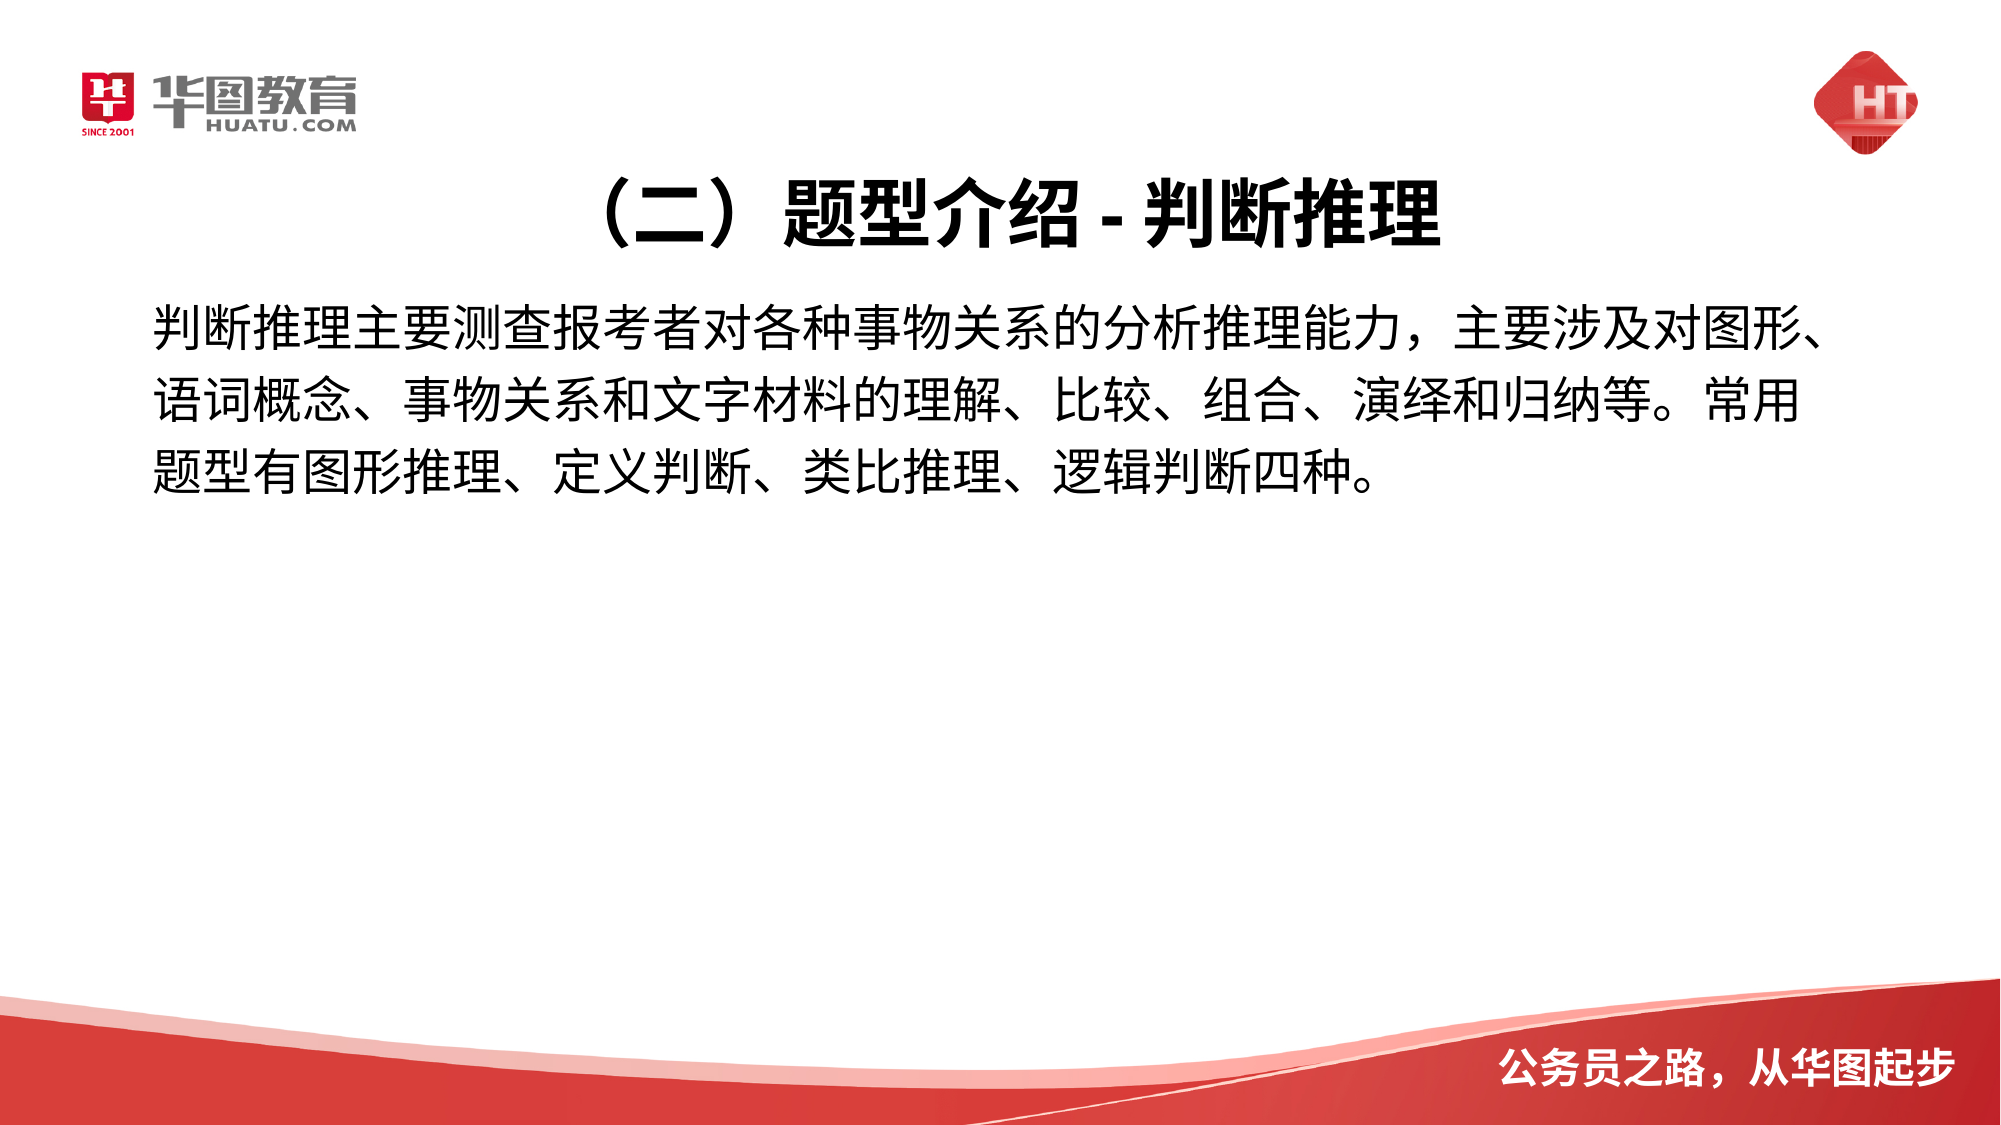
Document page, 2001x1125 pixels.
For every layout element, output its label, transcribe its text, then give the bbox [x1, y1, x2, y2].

list 判断推理主要测查报考者对各种事物关系的分析推理能力，主要涉及对图形、语词概念、事物关系和文字材料的理解、比较、组合、演绎和归纳等。常用题型有图形推理、定义判断、类比推理、逻辑判断四种。 [137, 277, 1863, 1022]
picture [0, 0, 2001, 1125]
title （二）题型介绍-判断推理 [135, 154, 1865, 280]
